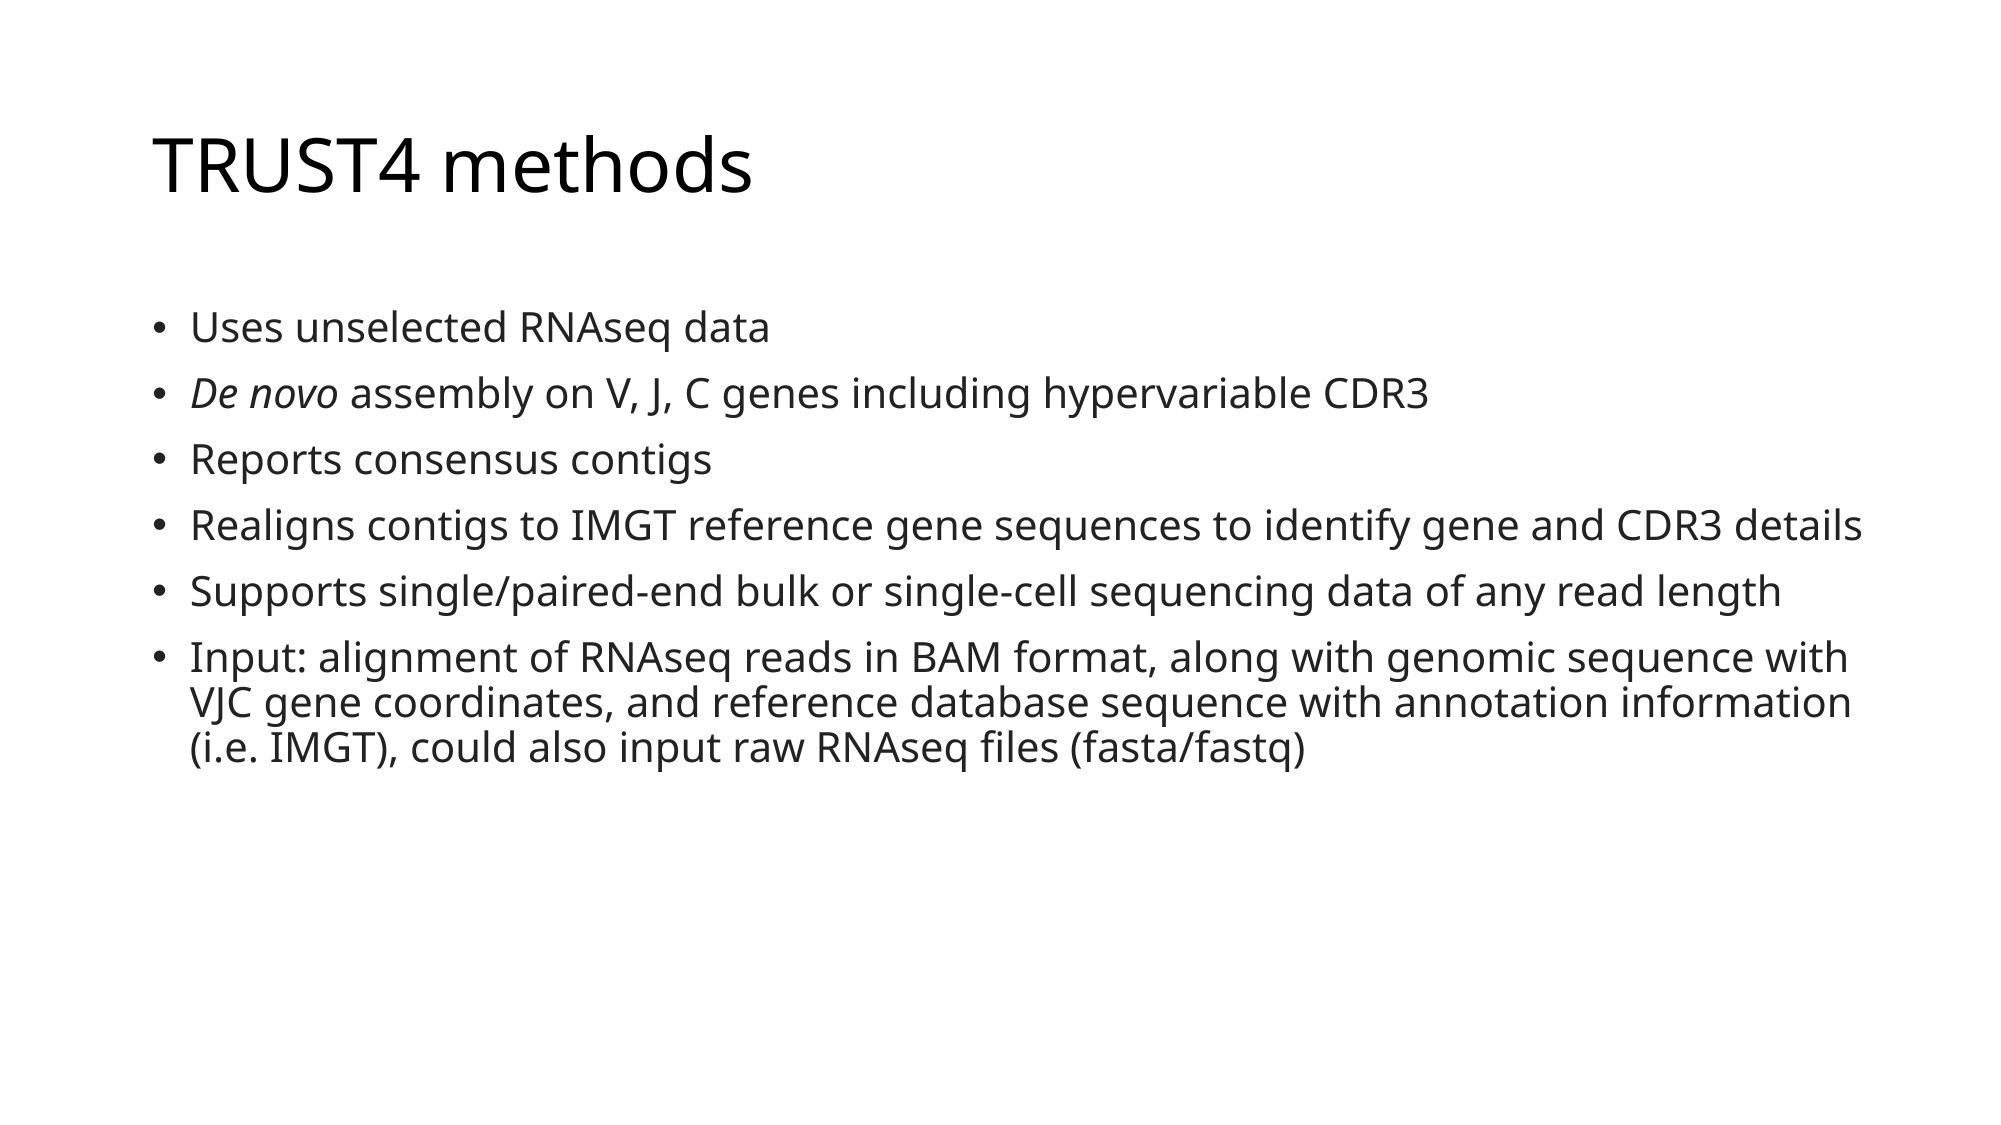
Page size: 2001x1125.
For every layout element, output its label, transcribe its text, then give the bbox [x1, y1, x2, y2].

title TRUST4 methods [137, 59, 1863, 278]
text_box Uses unselected RNAseq data De novo assembly on V, J, C genes including hypervariable CDR3 Reports consensus contigs Realigns contigs to IMGT reference gene sequences to identify gene and CDR3 details Supports single/paired-end bulk or single-cell sequencing data of any read length Input: alignment of RNAseq reads in BAM format, along with genomic sequence with VJC gene coordinates, and reference database sequence with annotation information (i.e. IMGT), could also input raw RNAseq files (fasta/fastq) [137, 299, 1929, 1014]
